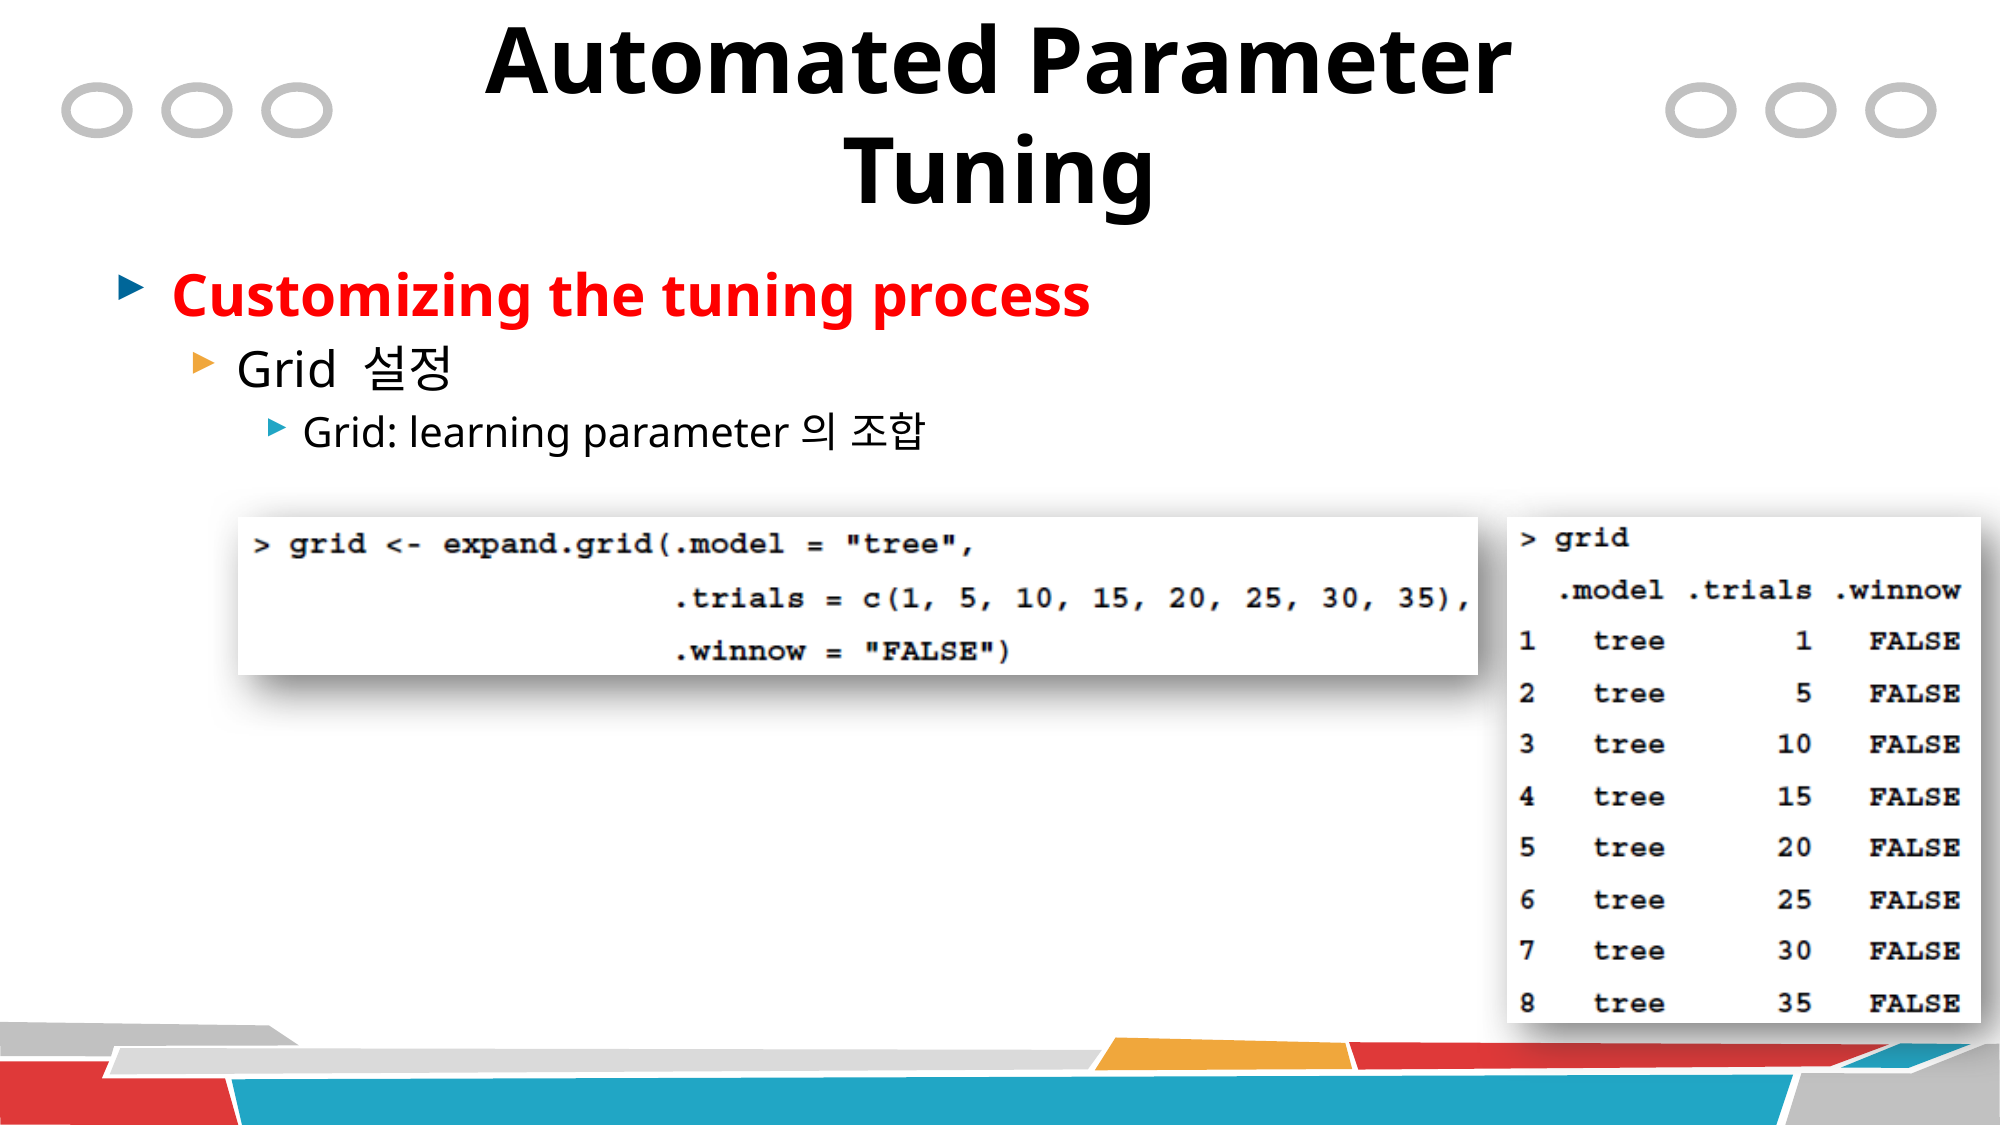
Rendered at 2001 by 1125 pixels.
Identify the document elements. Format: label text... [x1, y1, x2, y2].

picture [1506, 517, 1982, 1024]
picture [238, 517, 1478, 676]
list Customizing the tuning process Grid 설정 Grid: learning parameter의 조합 [99, 250, 1900, 1005]
title Automated Parameter Tuning [350, 18, 1650, 206]
